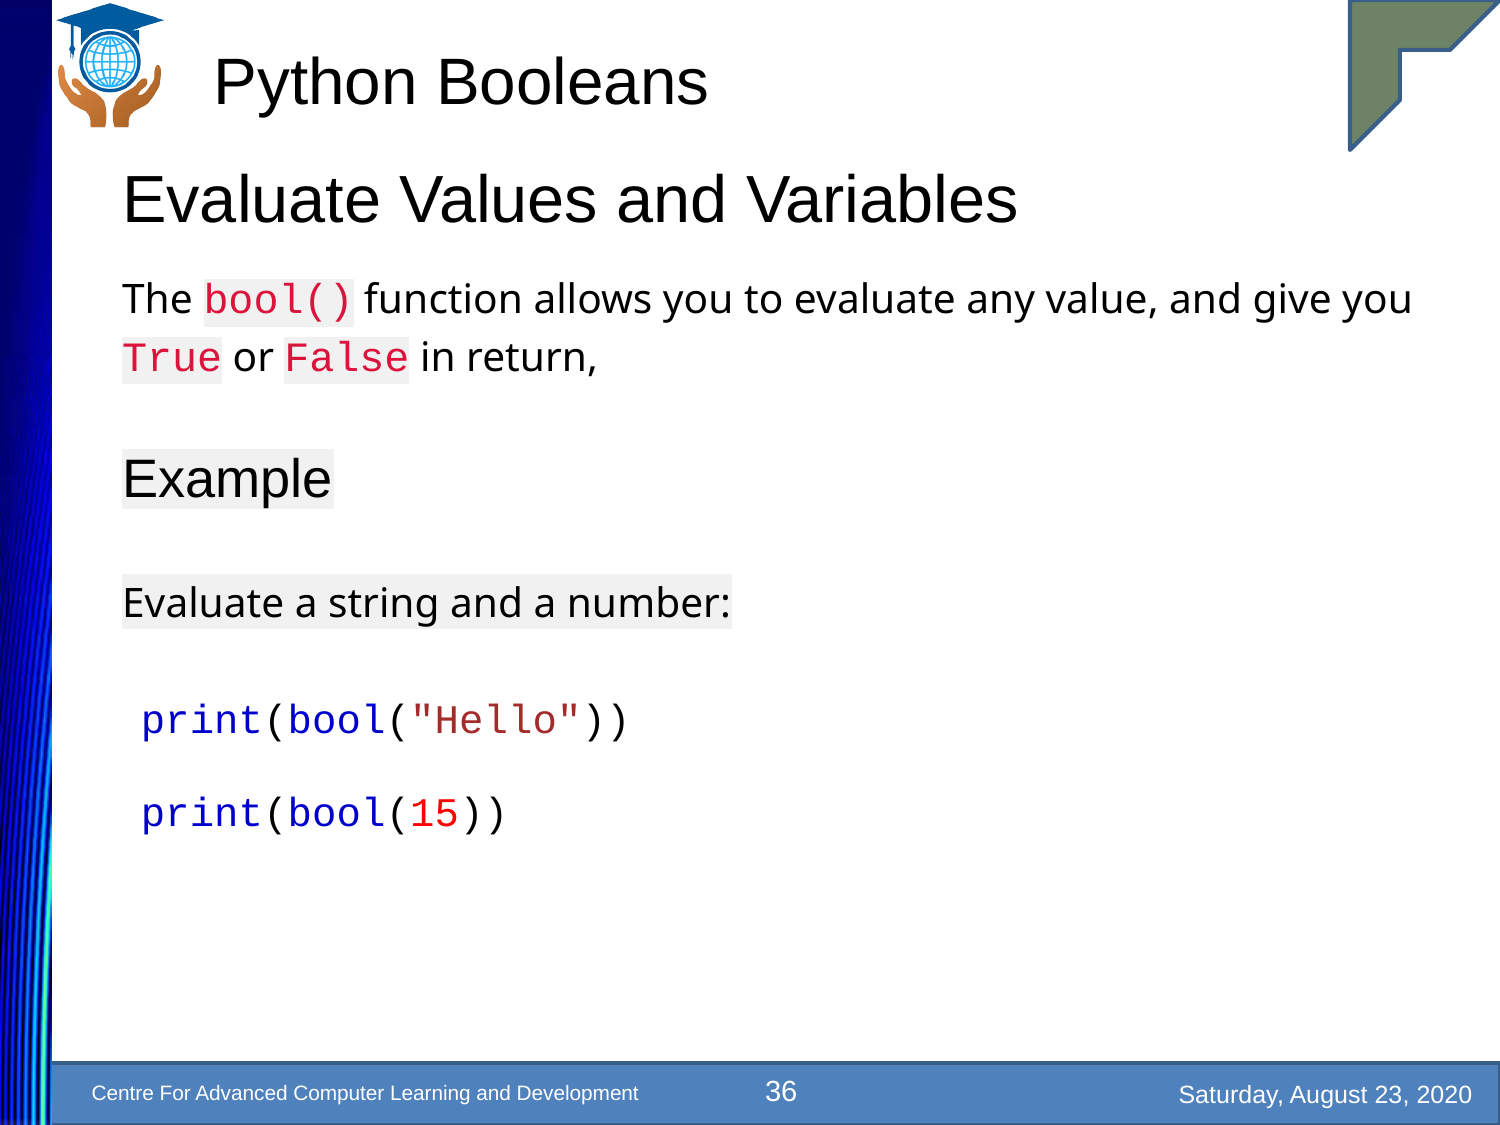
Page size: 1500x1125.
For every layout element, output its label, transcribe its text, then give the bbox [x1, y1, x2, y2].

picture [0, 0, 219, 1125]
title Python Booleans [198, 32, 1326, 113]
text_box Evaluate Values and Variables The bool() function allows you to evaluate any value, and give you True or False in return, Example Evaluate a string and a number: print(bool("Hello")) print(bool(15)) [107, 136, 1450, 978]
slide_number 36 [750, 1064, 838, 1125]
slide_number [1163, 1071, 1500, 1125]
